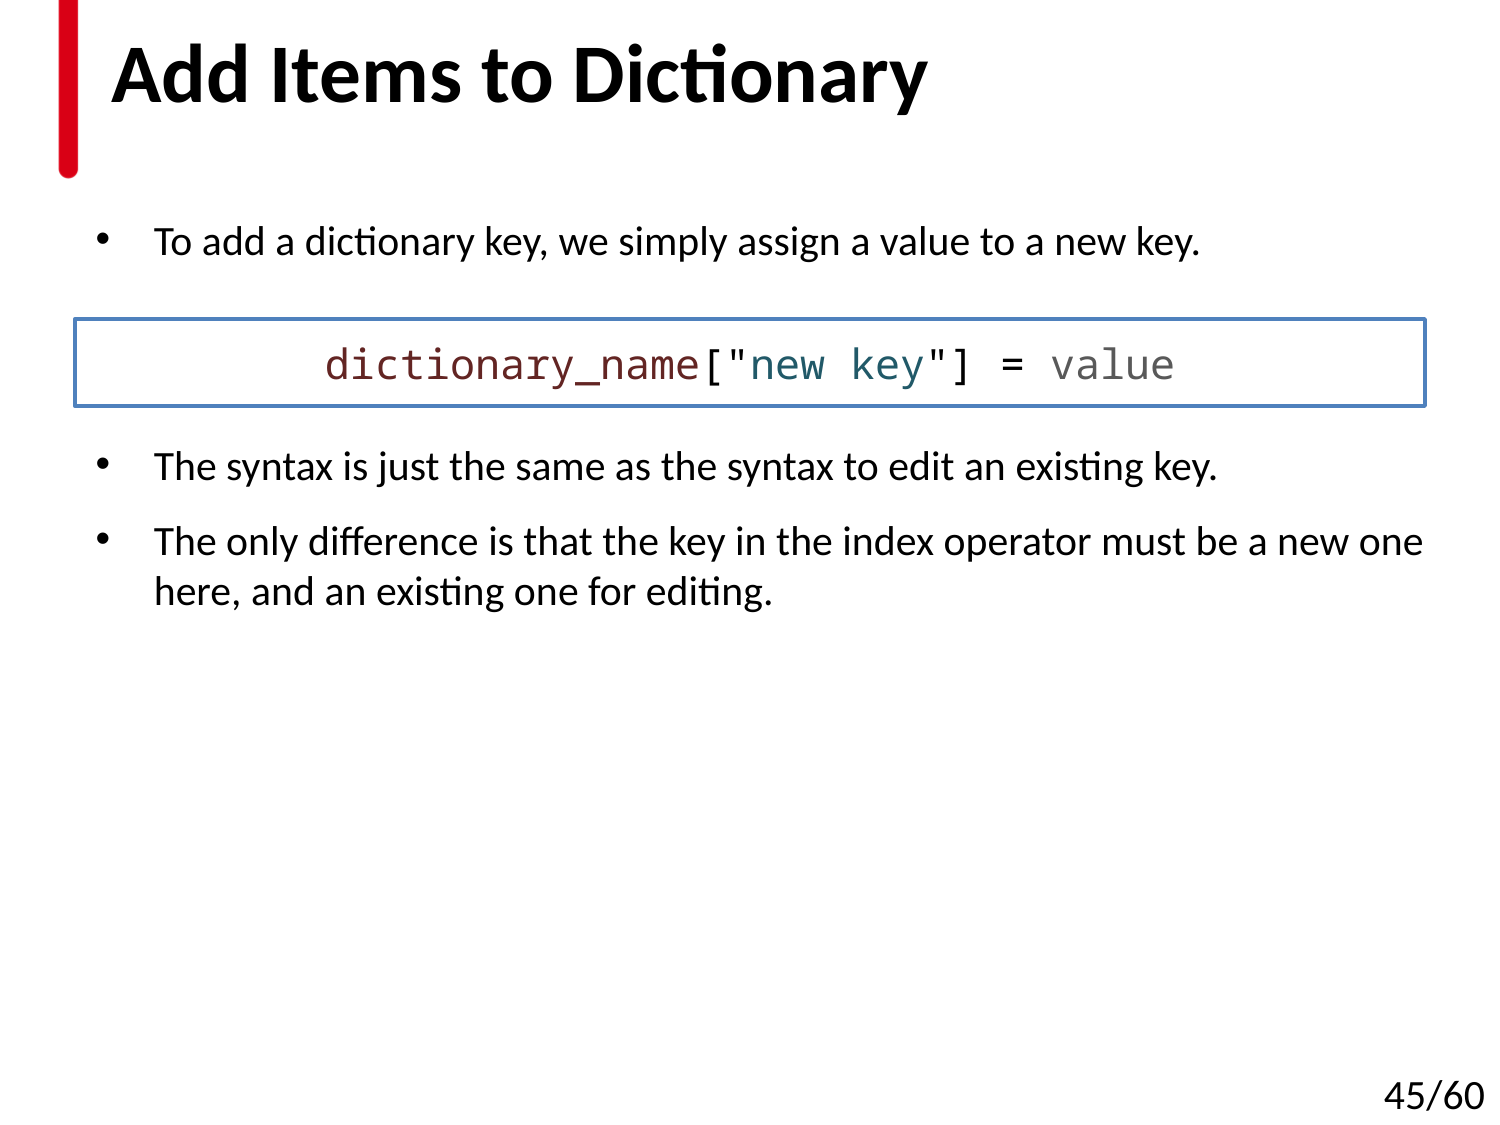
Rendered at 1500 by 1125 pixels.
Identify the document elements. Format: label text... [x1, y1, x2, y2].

picture [57, 0, 81, 200]
text_box dictionary_name["new key"] = value [73, 317, 1427, 408]
title Add Items to Dictionary [96, 0, 1425, 138]
list To add a dictionary key, we simply assign a value to a new key. The syntax is just the same as the syntax to edit an existing key. The only difference is that the key in the index operator must be a new one here, and an existing one for editing. [80, 206, 1470, 701]
